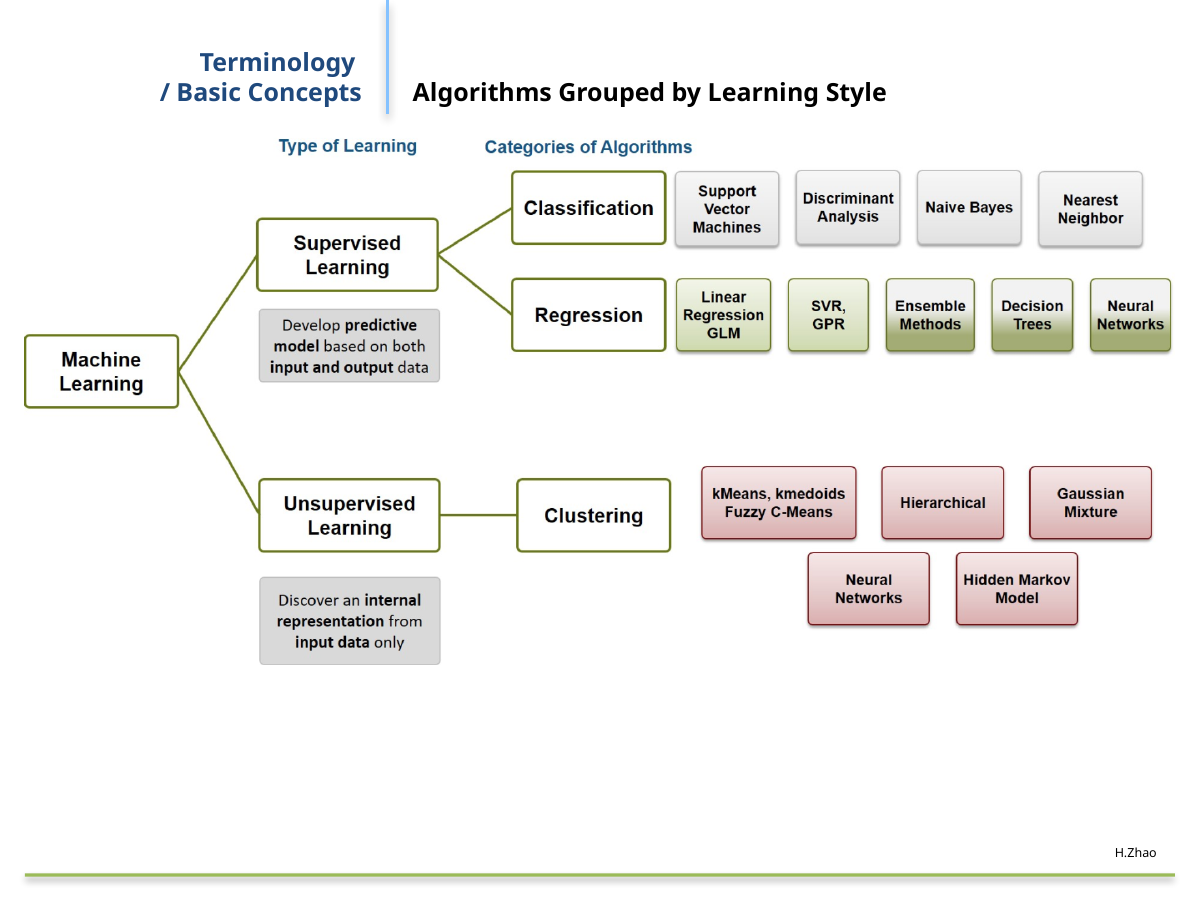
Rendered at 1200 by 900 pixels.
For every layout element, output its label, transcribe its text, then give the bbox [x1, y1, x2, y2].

list Algorithms Grouped by Learning Style [399, 12, 1175, 113]
picture [24, 134, 1176, 669]
title Terminology / Basic Concepts [24, 12, 375, 113]
